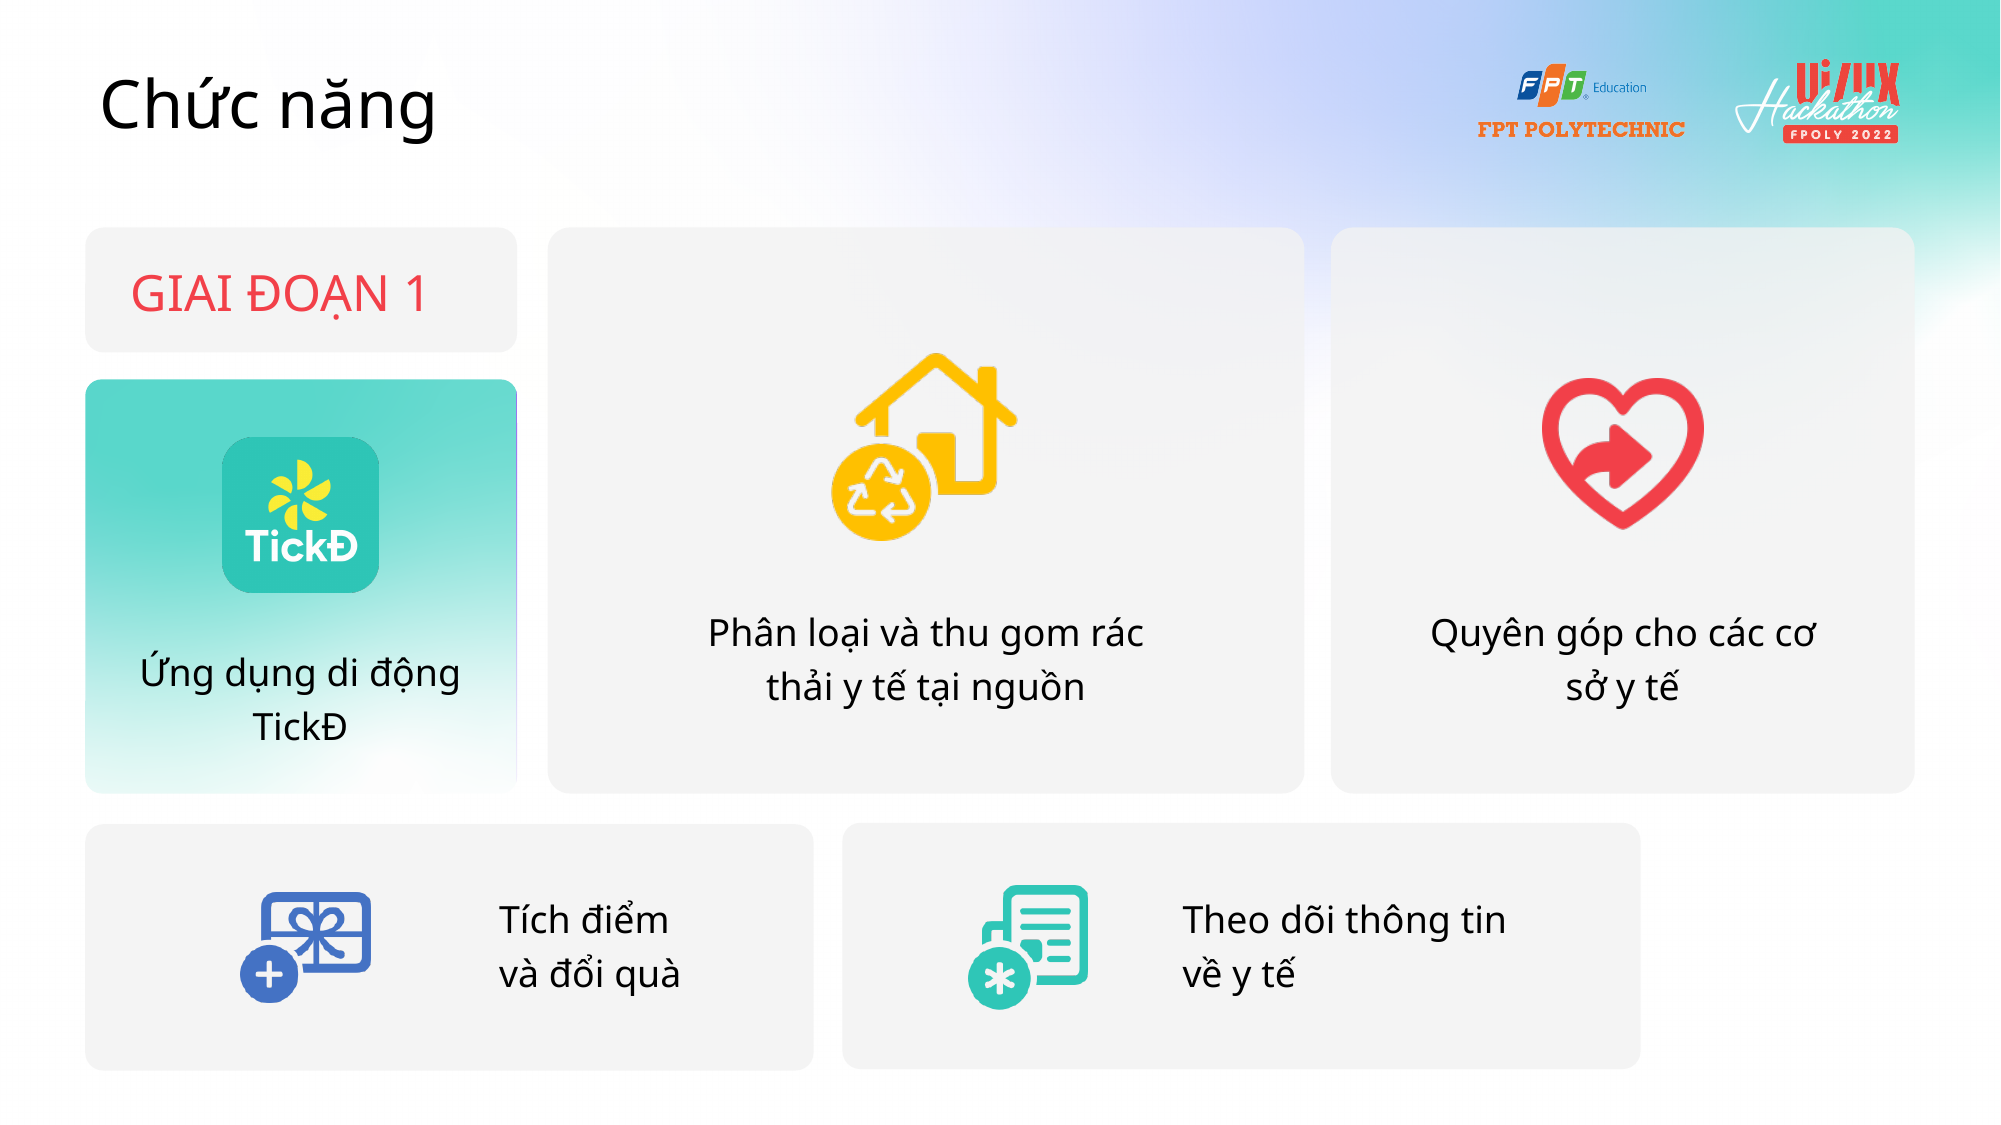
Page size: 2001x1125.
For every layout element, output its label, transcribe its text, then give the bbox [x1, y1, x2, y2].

text_box [841, 821, 1642, 1071]
text_box [1329, 226, 1916, 795]
text_box Ứng dụng di động TickĐ [116, 633, 485, 756]
text_box Tích điểm và đổi quà [484, 879, 781, 1003]
text_box Theo dõi thông tin về y tế [1167, 879, 1561, 1003]
text_box [84, 823, 815, 1072]
text_box Phân loại và thu gom rác thải y tế tại nguồn [685, 593, 1167, 716]
text_box Quyên góp cho các cơ sở y tế [1415, 593, 1831, 716]
text_box [546, 226, 1306, 795]
text_box Chức năng [85, 39, 801, 150]
picture [0, 0, 2001, 1125]
text_box [84, 226, 519, 354]
text_box GIAI ĐOẠN 1 [116, 254, 465, 329]
text_box [84, 378, 519, 795]
